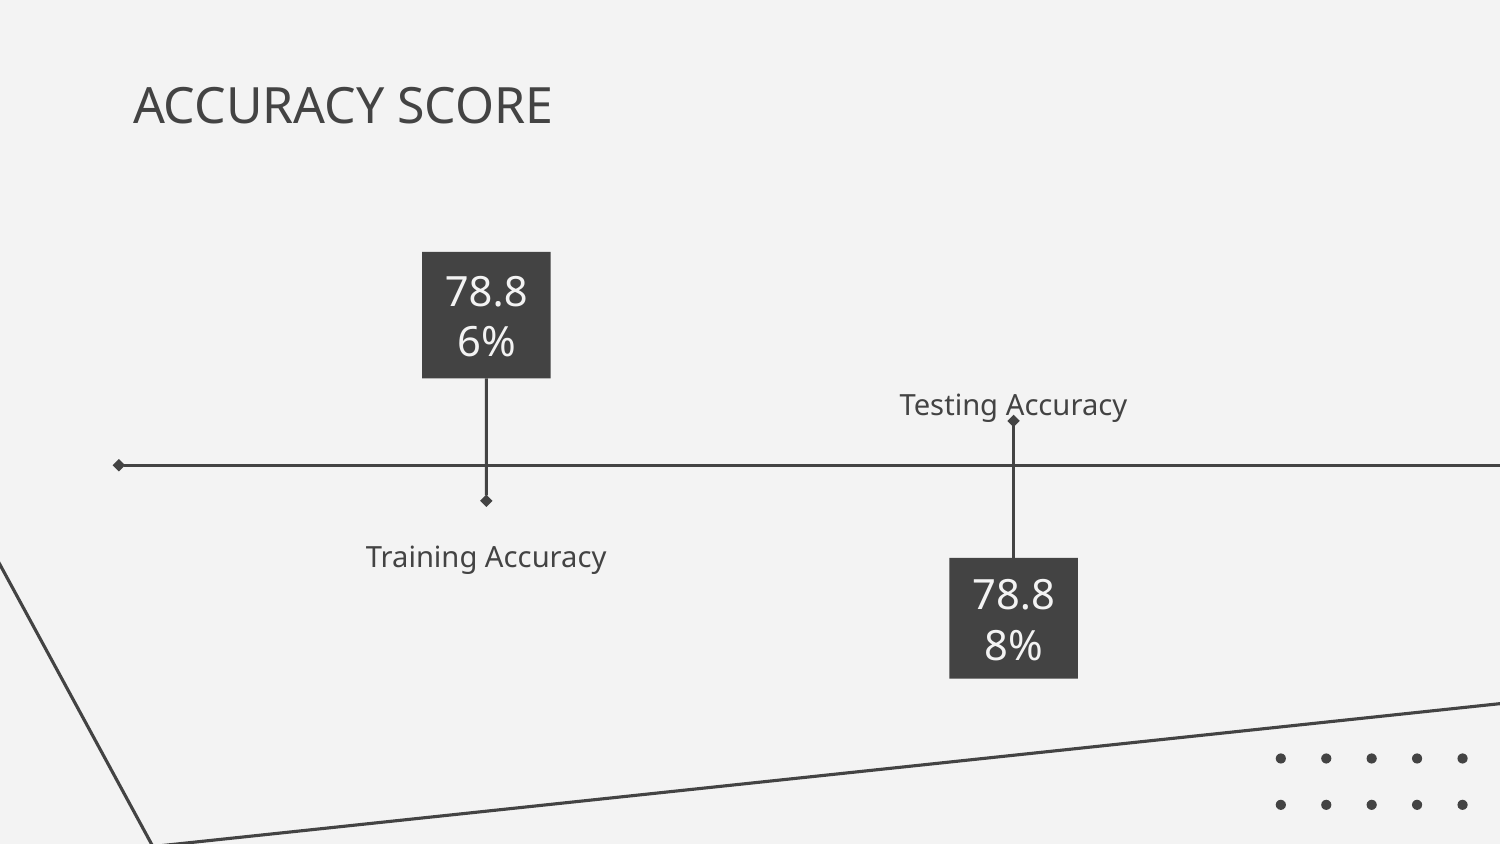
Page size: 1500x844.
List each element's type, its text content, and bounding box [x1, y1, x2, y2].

text_box 78.86% [422, 251, 551, 379]
text_box 78.88% [949, 557, 1078, 679]
title ACCURACY SCORE [118, 58, 646, 196]
text_box Testing Accuracy [793, 241, 1234, 421]
text_box Training Accuracy [266, 500, 707, 681]
